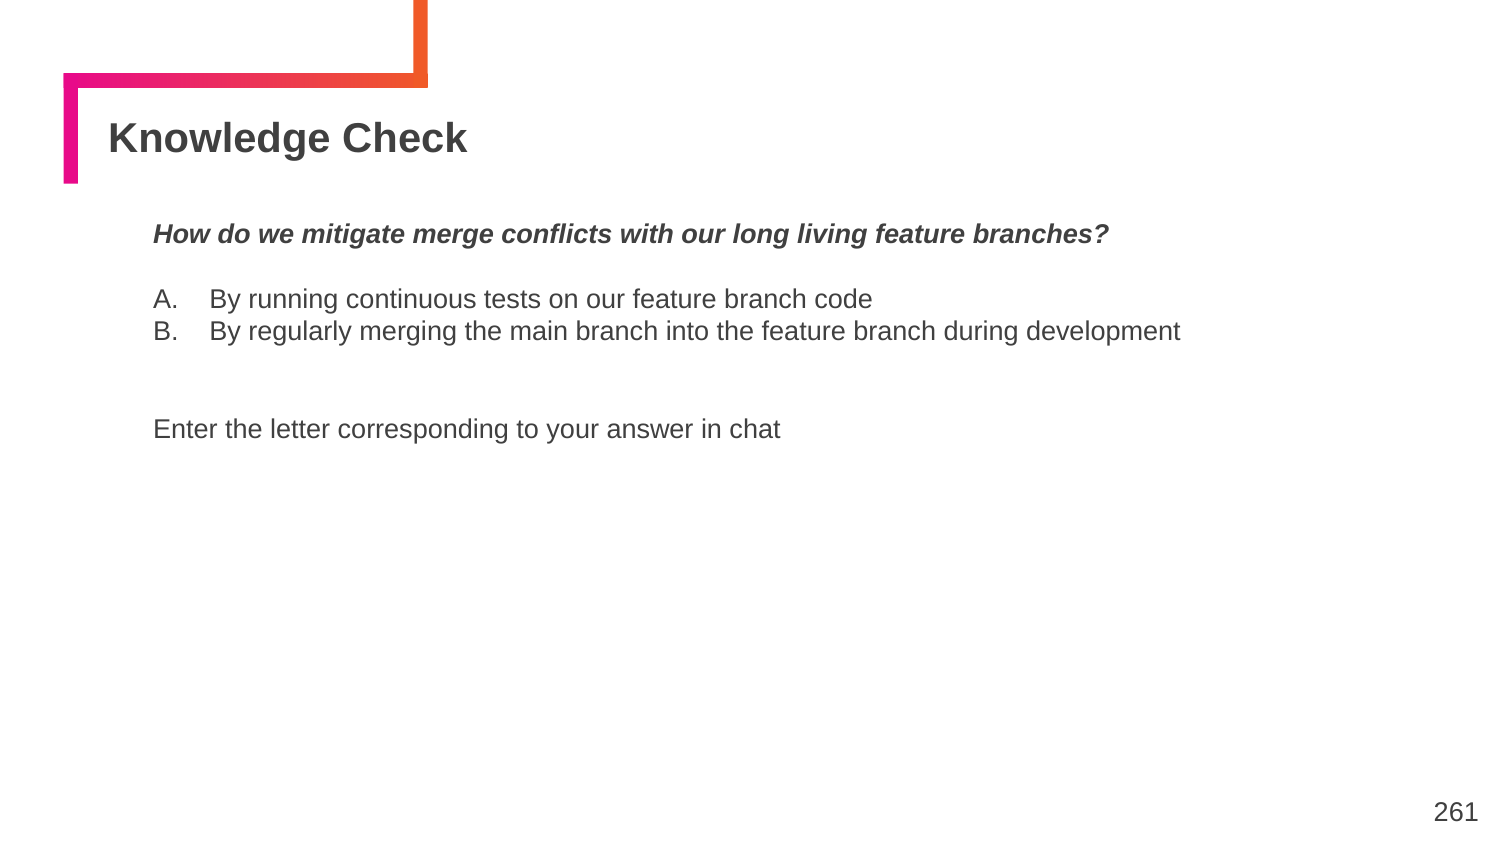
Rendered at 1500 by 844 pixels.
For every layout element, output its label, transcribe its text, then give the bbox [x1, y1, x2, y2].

slide_number ‹#› [1403, 779, 1494, 844]
subtitle How do we mitigate merge conflicts with our long living feature branches? By running continuous tests on our feature branch code By regularly merging the main branch into the feature branch during development Enter the letter corresponding to your answer in chat [100, 168, 1352, 690]
title Knowledge Check [100, 117, 1455, 169]
